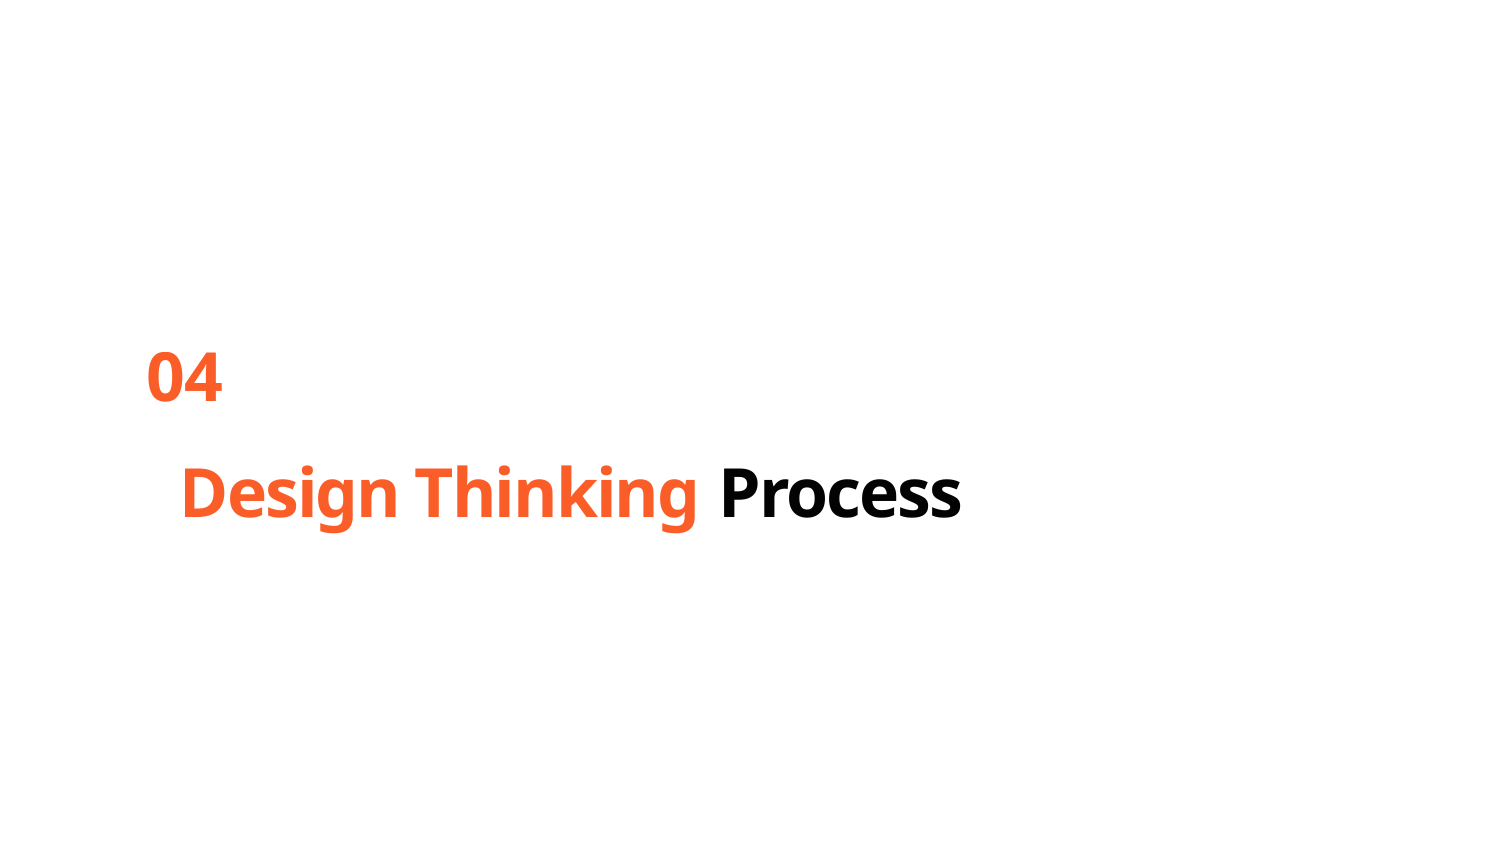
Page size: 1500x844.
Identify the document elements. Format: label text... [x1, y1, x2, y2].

text_box 04 [131, 313, 316, 415]
text_box Design Thinking Process [131, 429, 1011, 531]
